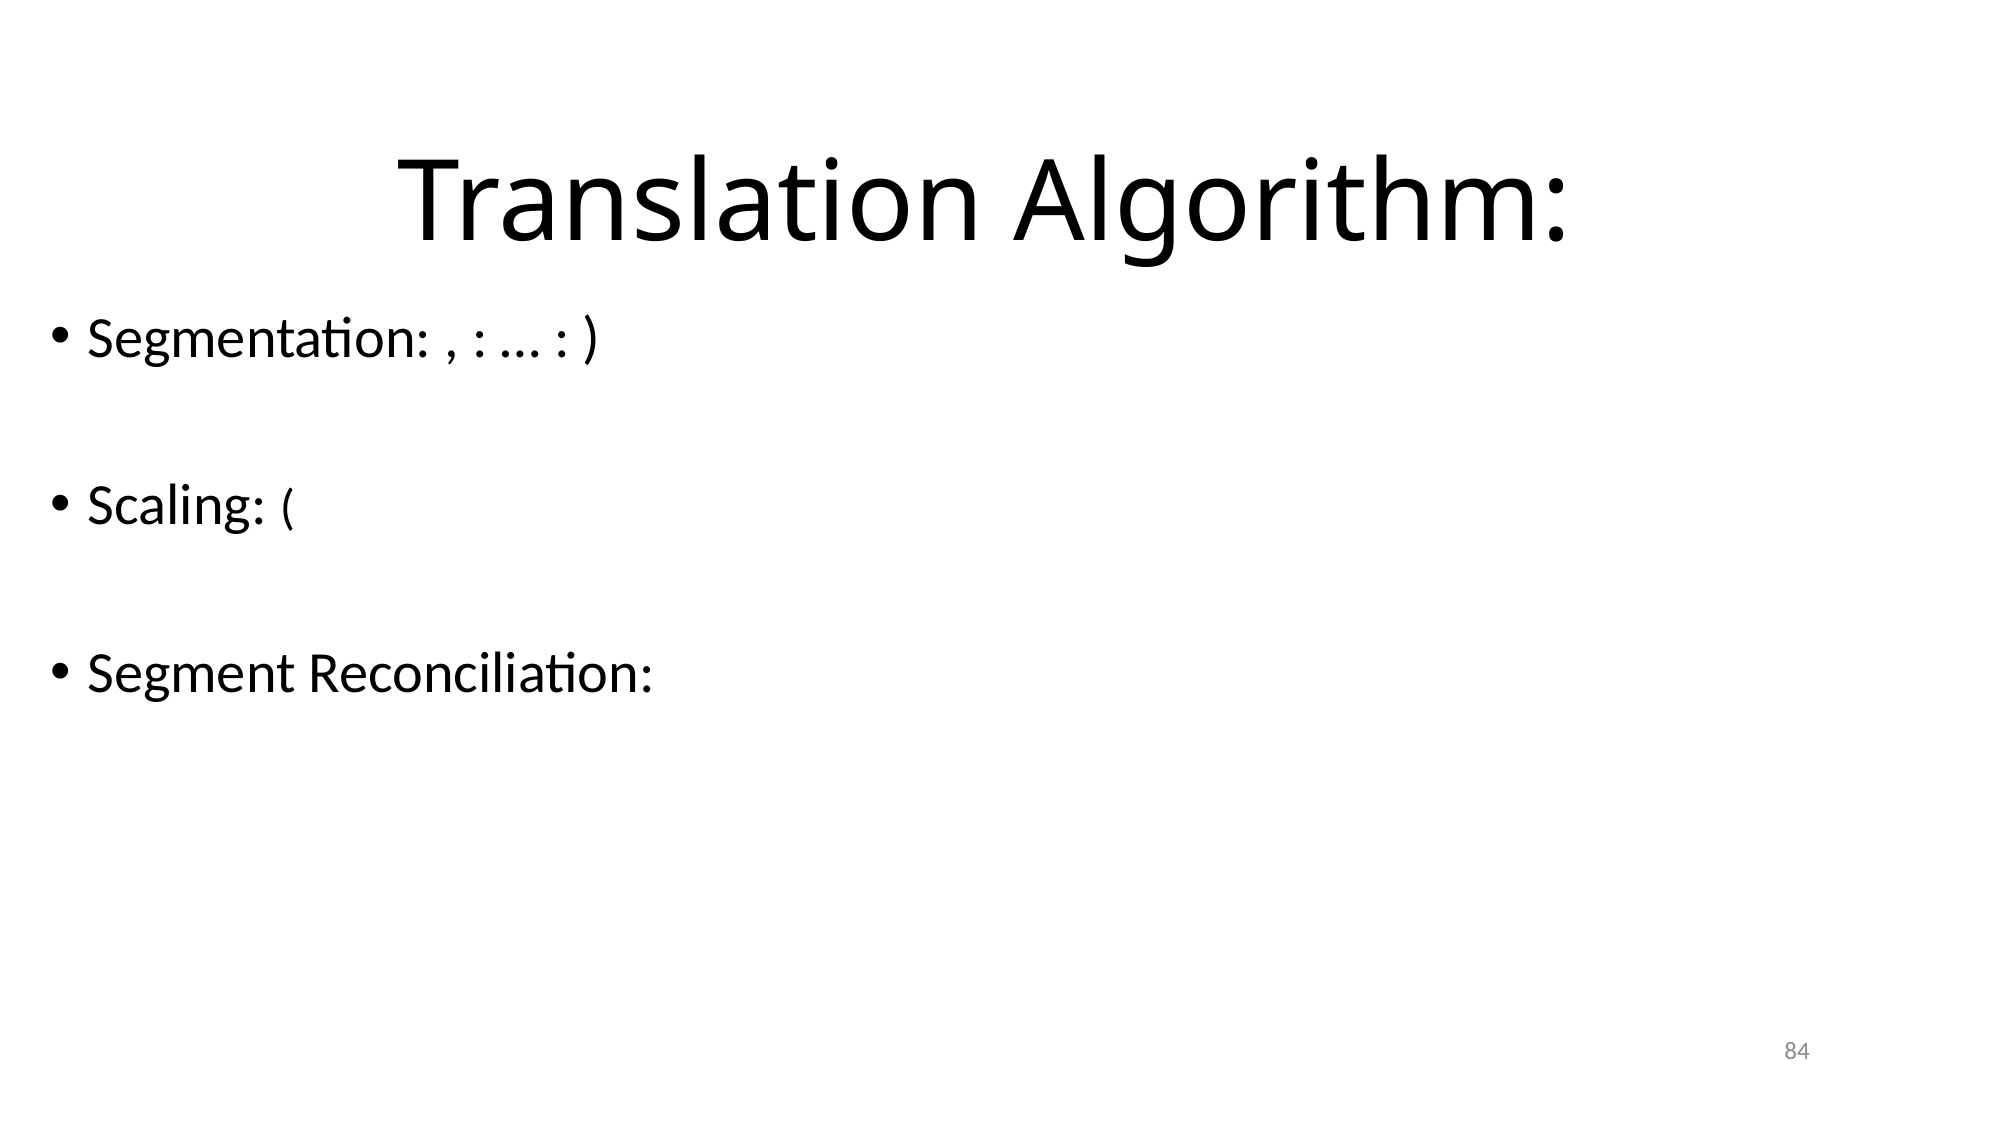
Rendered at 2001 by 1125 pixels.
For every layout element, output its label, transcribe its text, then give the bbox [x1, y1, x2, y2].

slide_number 84 [1764, 1020, 1825, 1080]
